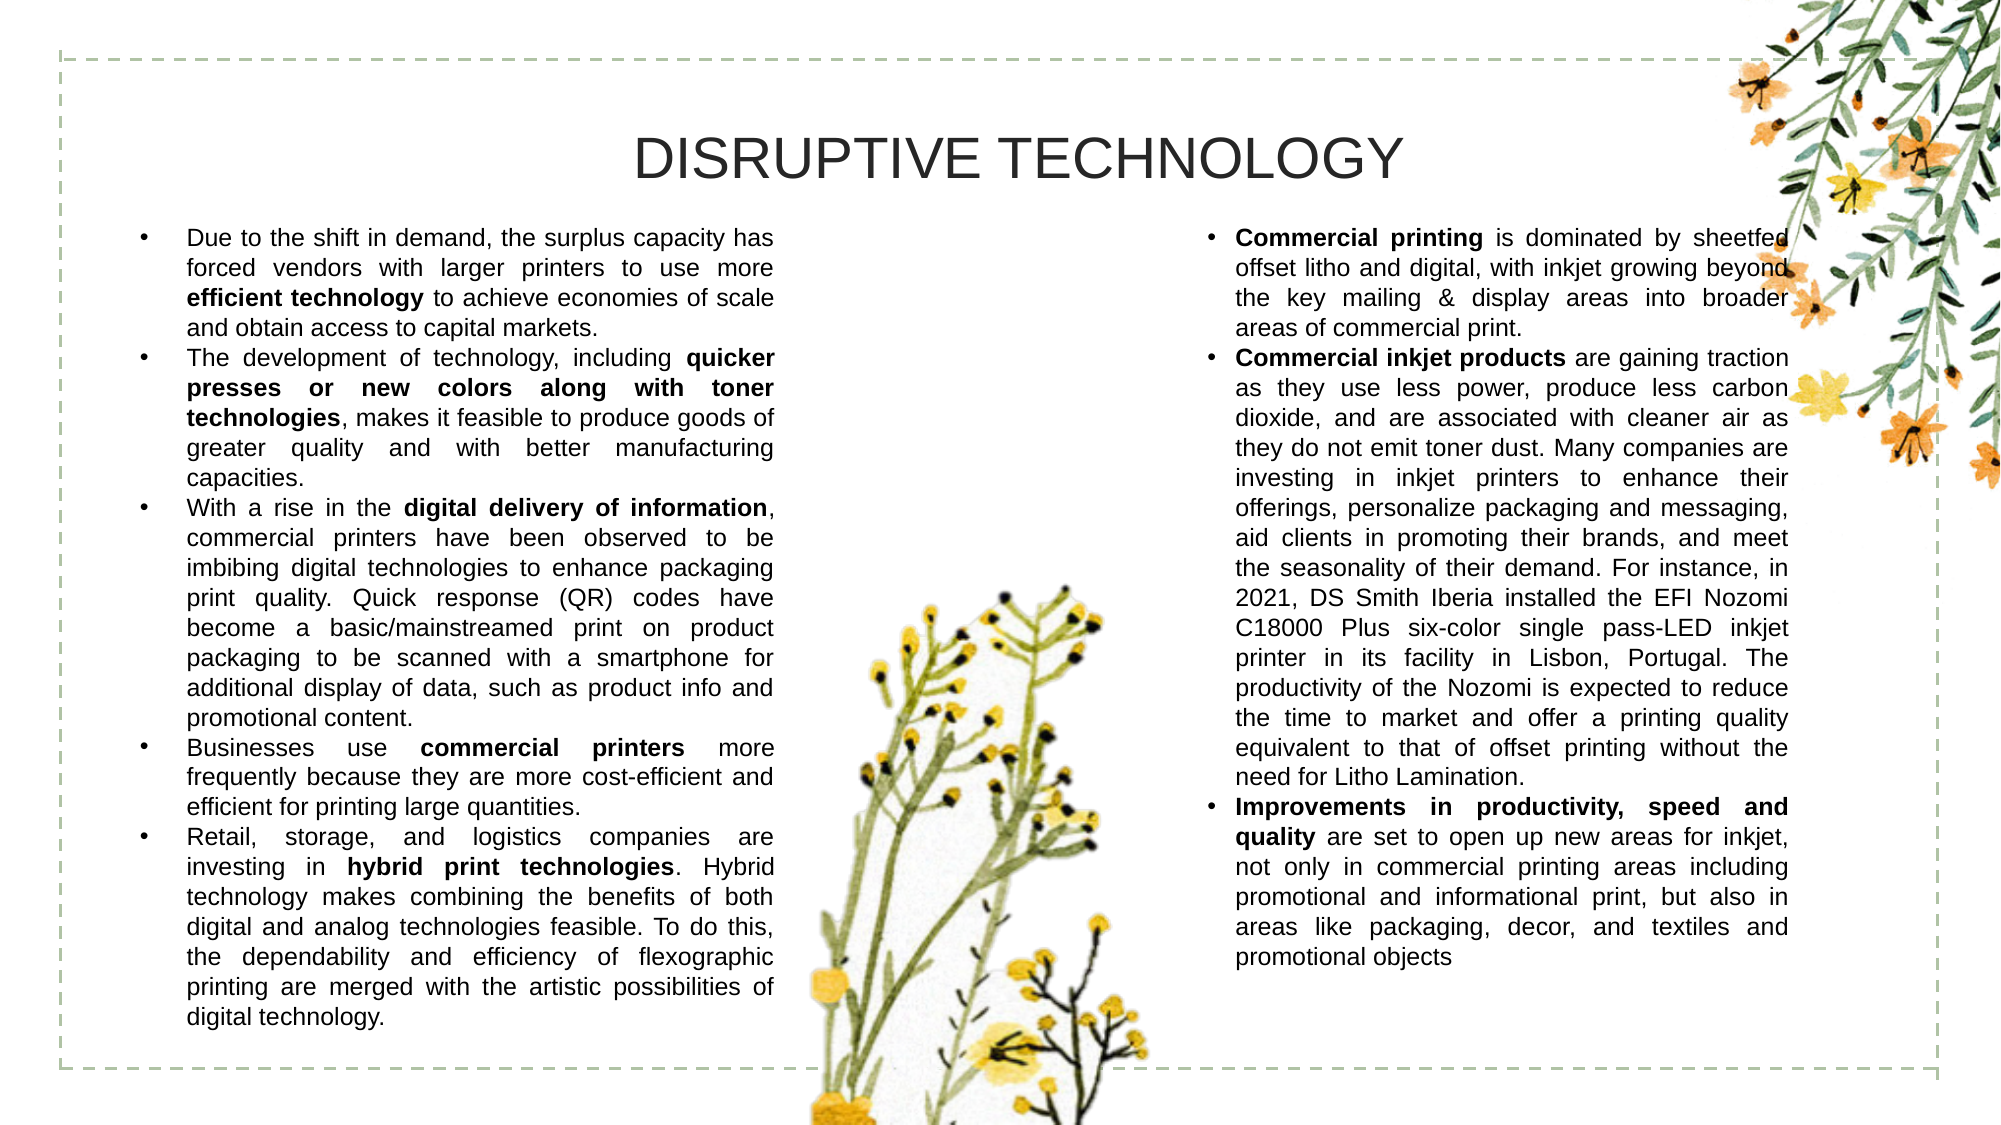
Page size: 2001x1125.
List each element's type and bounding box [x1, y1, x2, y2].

picture [800, 525, 1193, 1125]
text_box [60, 49, 1941, 1082]
picture [1713, 0, 2000, 607]
